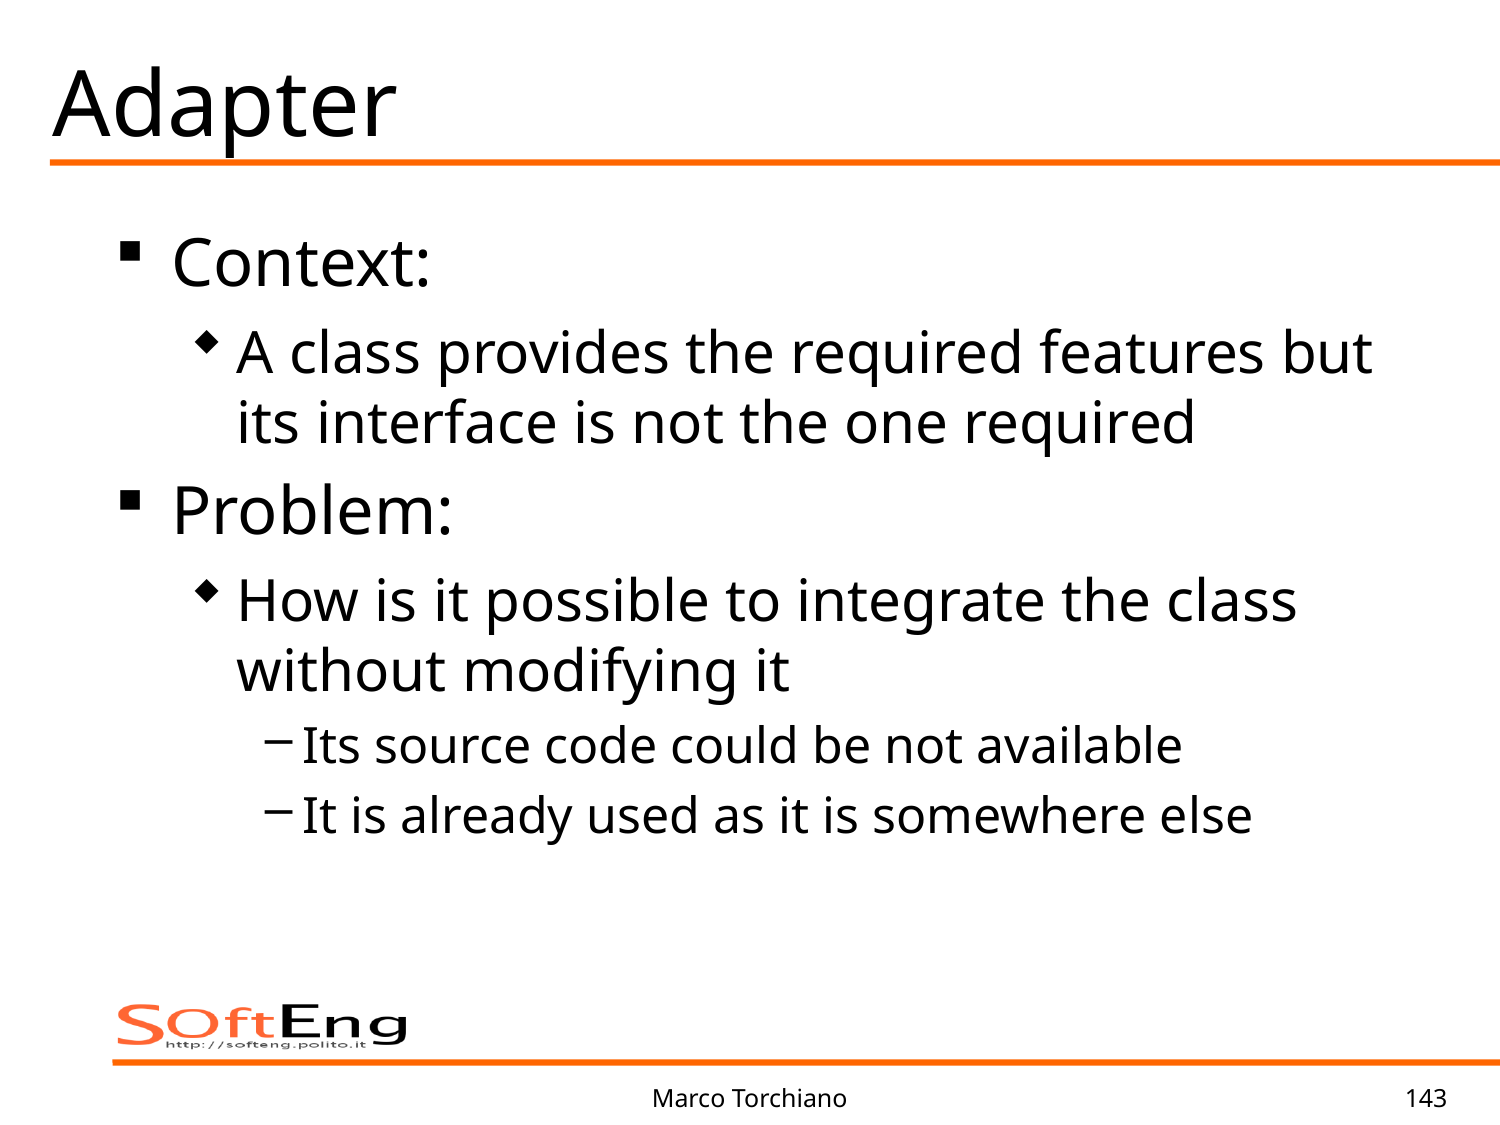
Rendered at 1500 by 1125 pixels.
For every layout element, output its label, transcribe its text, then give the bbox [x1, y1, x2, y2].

list Context: A class provides the required features but its interface is not the one required Problem: How is it possible to integrate the class without modifying it Its source code could be not available It is already used as it is somewhere else [99, 212, 1450, 866]
title Adapter [37, 0, 1450, 202]
footer Marco Torchiano [512, 1074, 988, 1100]
picture [112, 993, 413, 1056]
slide_number 143 [1237, 1074, 1463, 1125]
